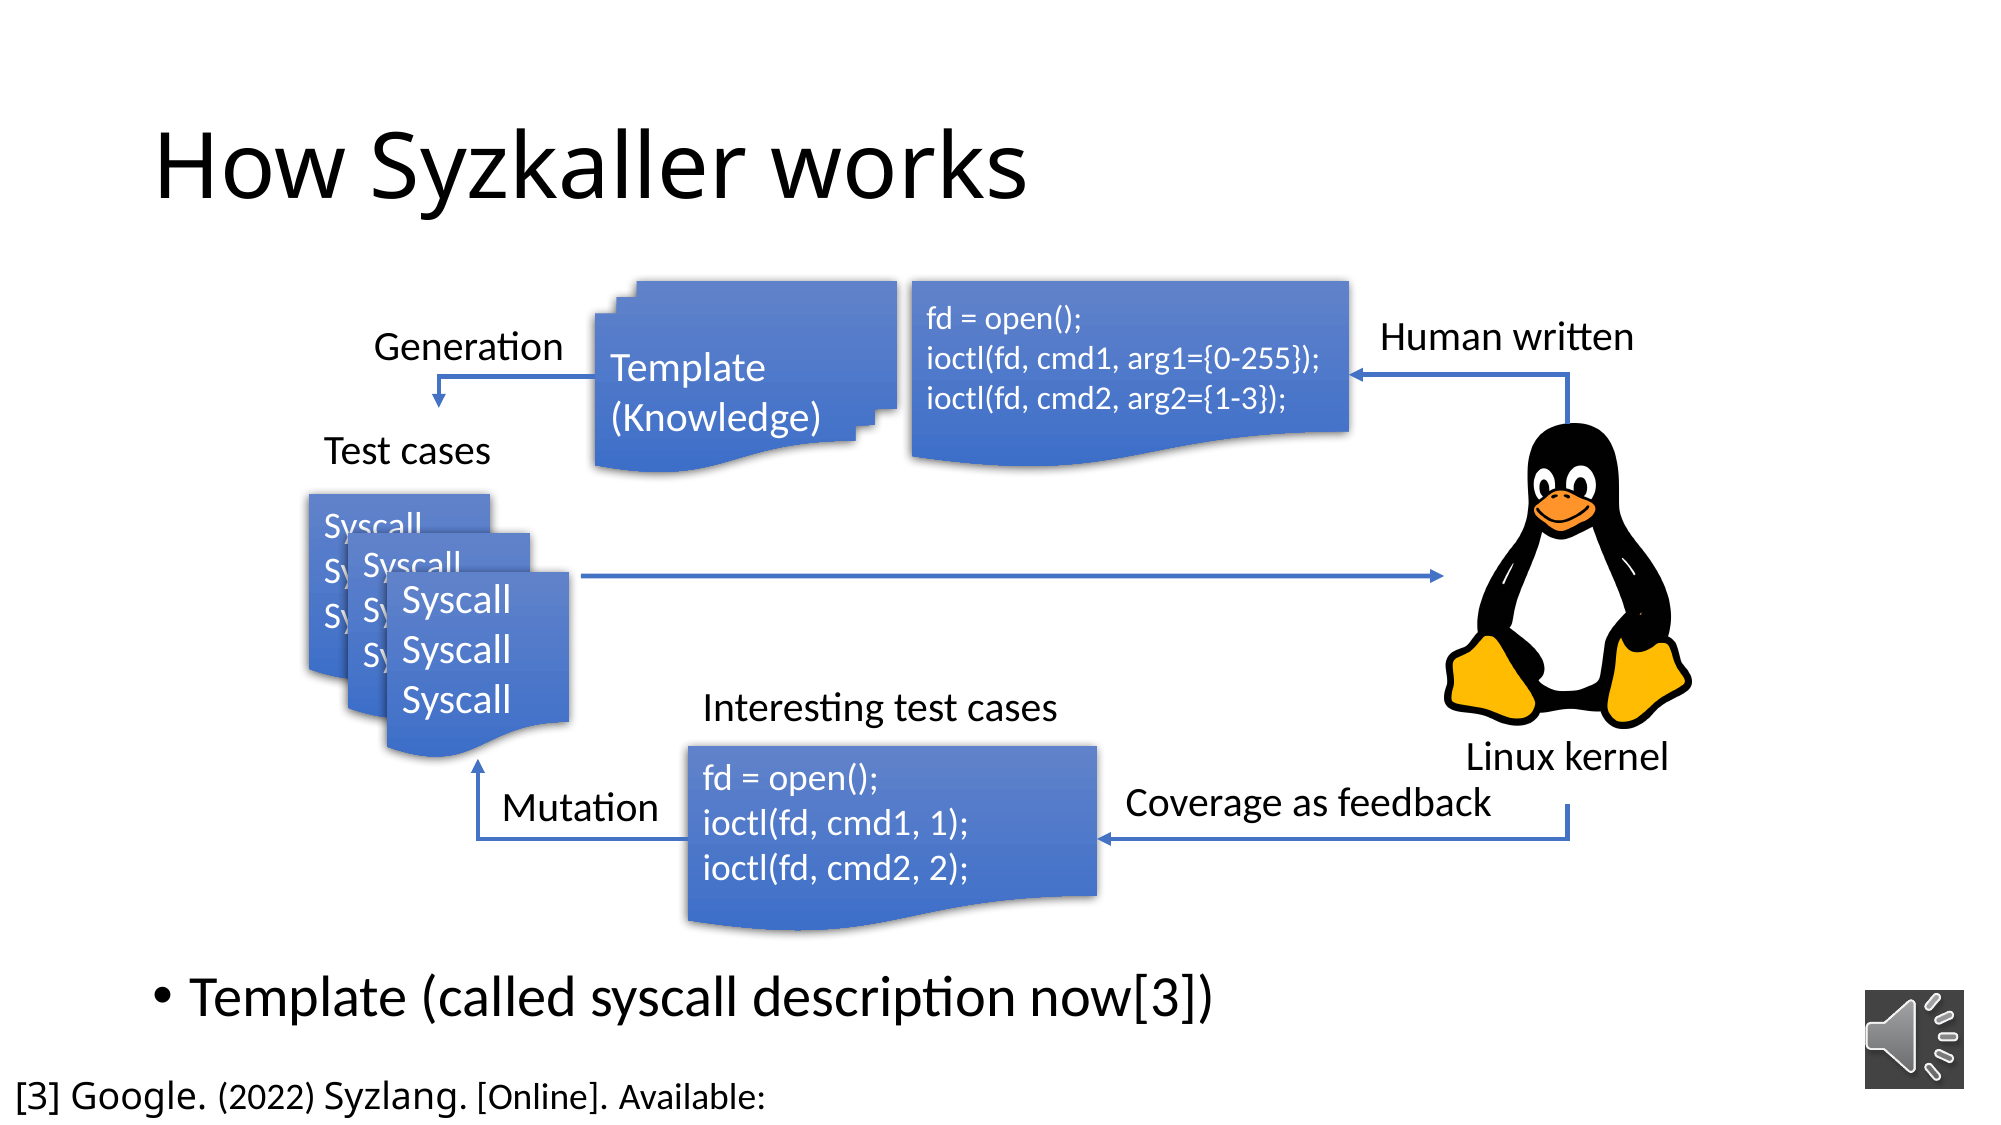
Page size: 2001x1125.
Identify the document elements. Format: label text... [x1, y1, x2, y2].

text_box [308, 281, 1692, 933]
list Template (called syscall description now[3]) [137, 958, 1863, 1038]
picture [1864, 989, 1965, 1090]
title How Syzkaller works [137, 59, 1863, 278]
text_box [3] Google. (2022) Syzlang. [Online]. Available: https://github.com/google/syzkaller/blob/master/docs/syscall_descriptions.md. [0, 1064, 2000, 1125]
